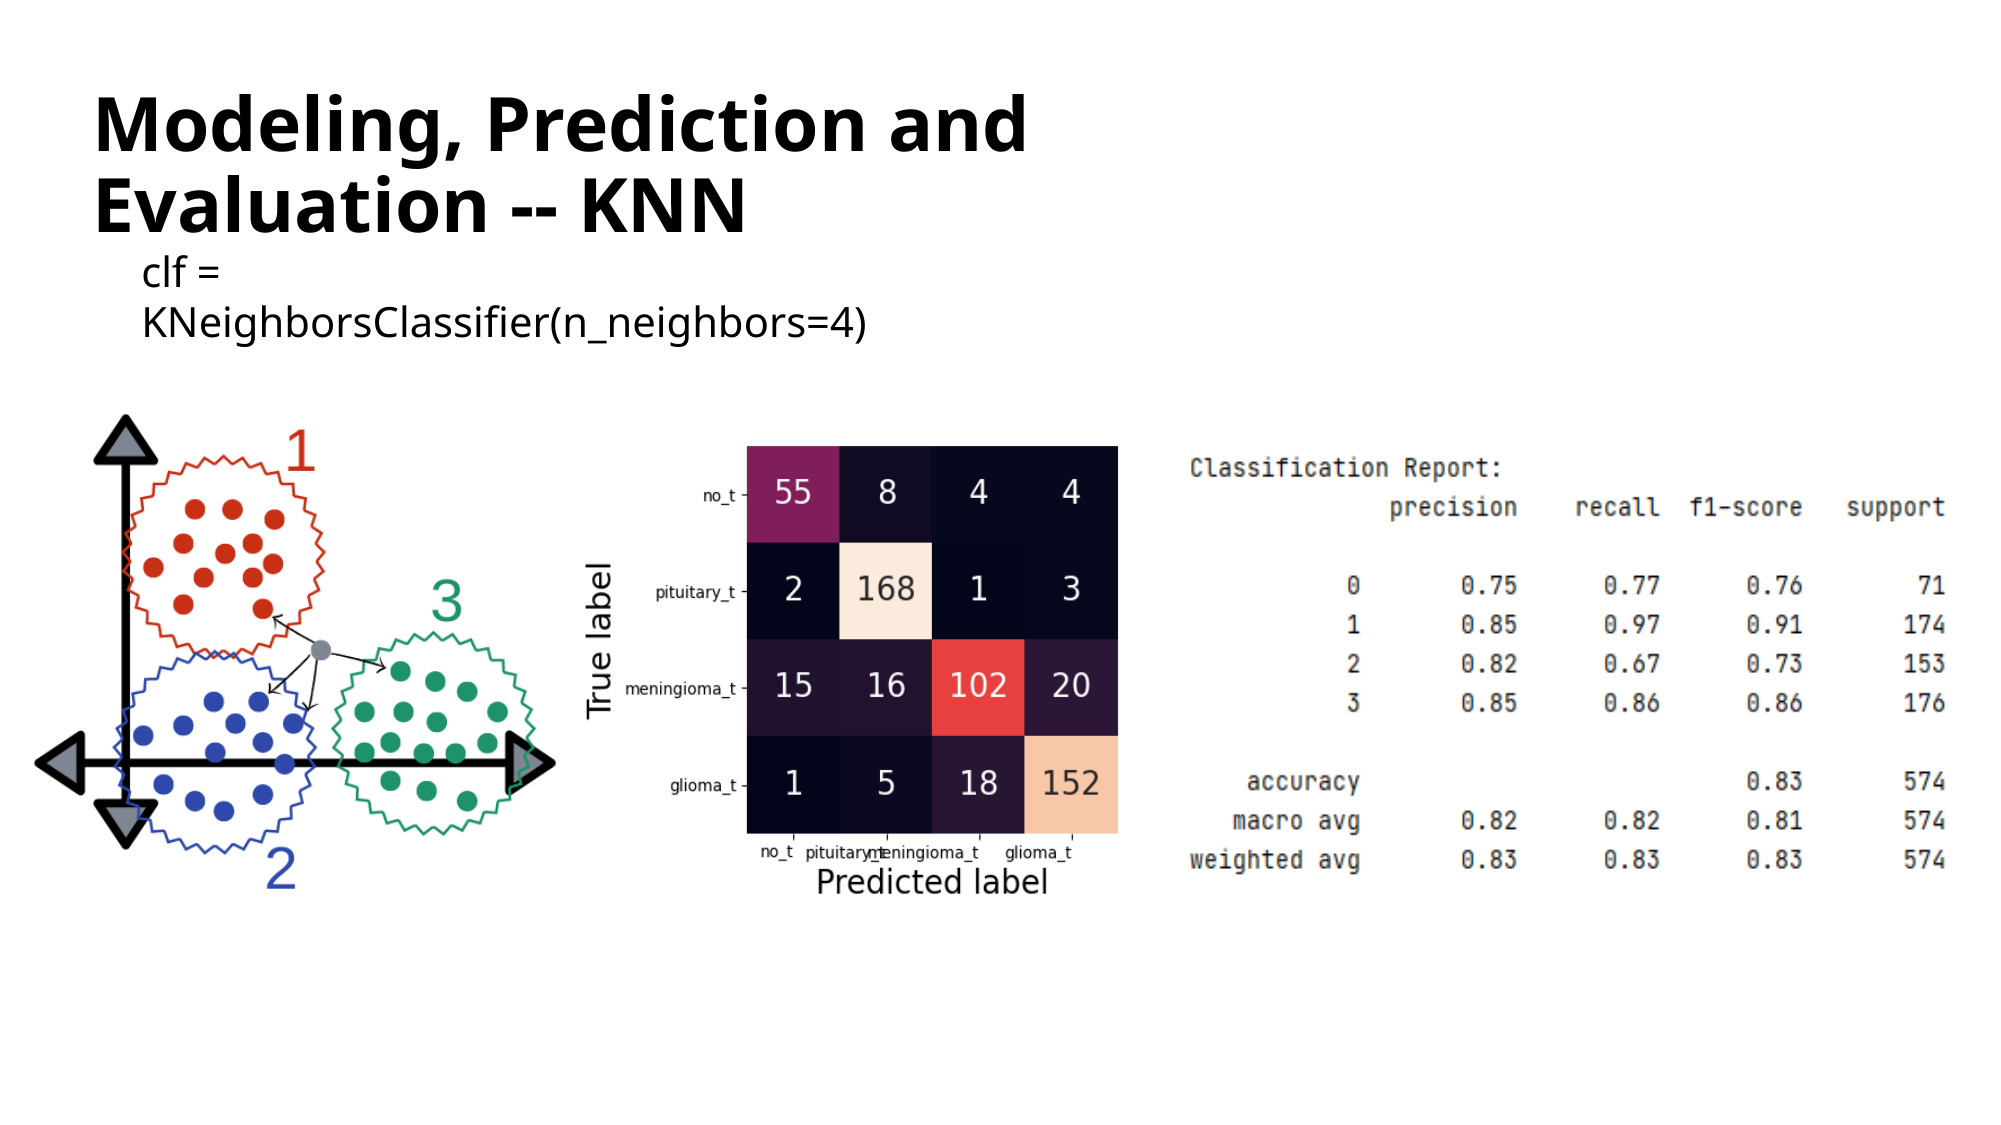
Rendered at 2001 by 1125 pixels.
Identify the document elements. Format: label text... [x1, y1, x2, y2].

text_box clf = KNeighborsClassifier(n_neighbors=4) [126, 238, 970, 354]
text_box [571, 379, 1975, 968]
picture [29, 360, 572, 904]
title Modeling, Prediction and Evaluation -- KNN [77, 72, 1440, 175]
